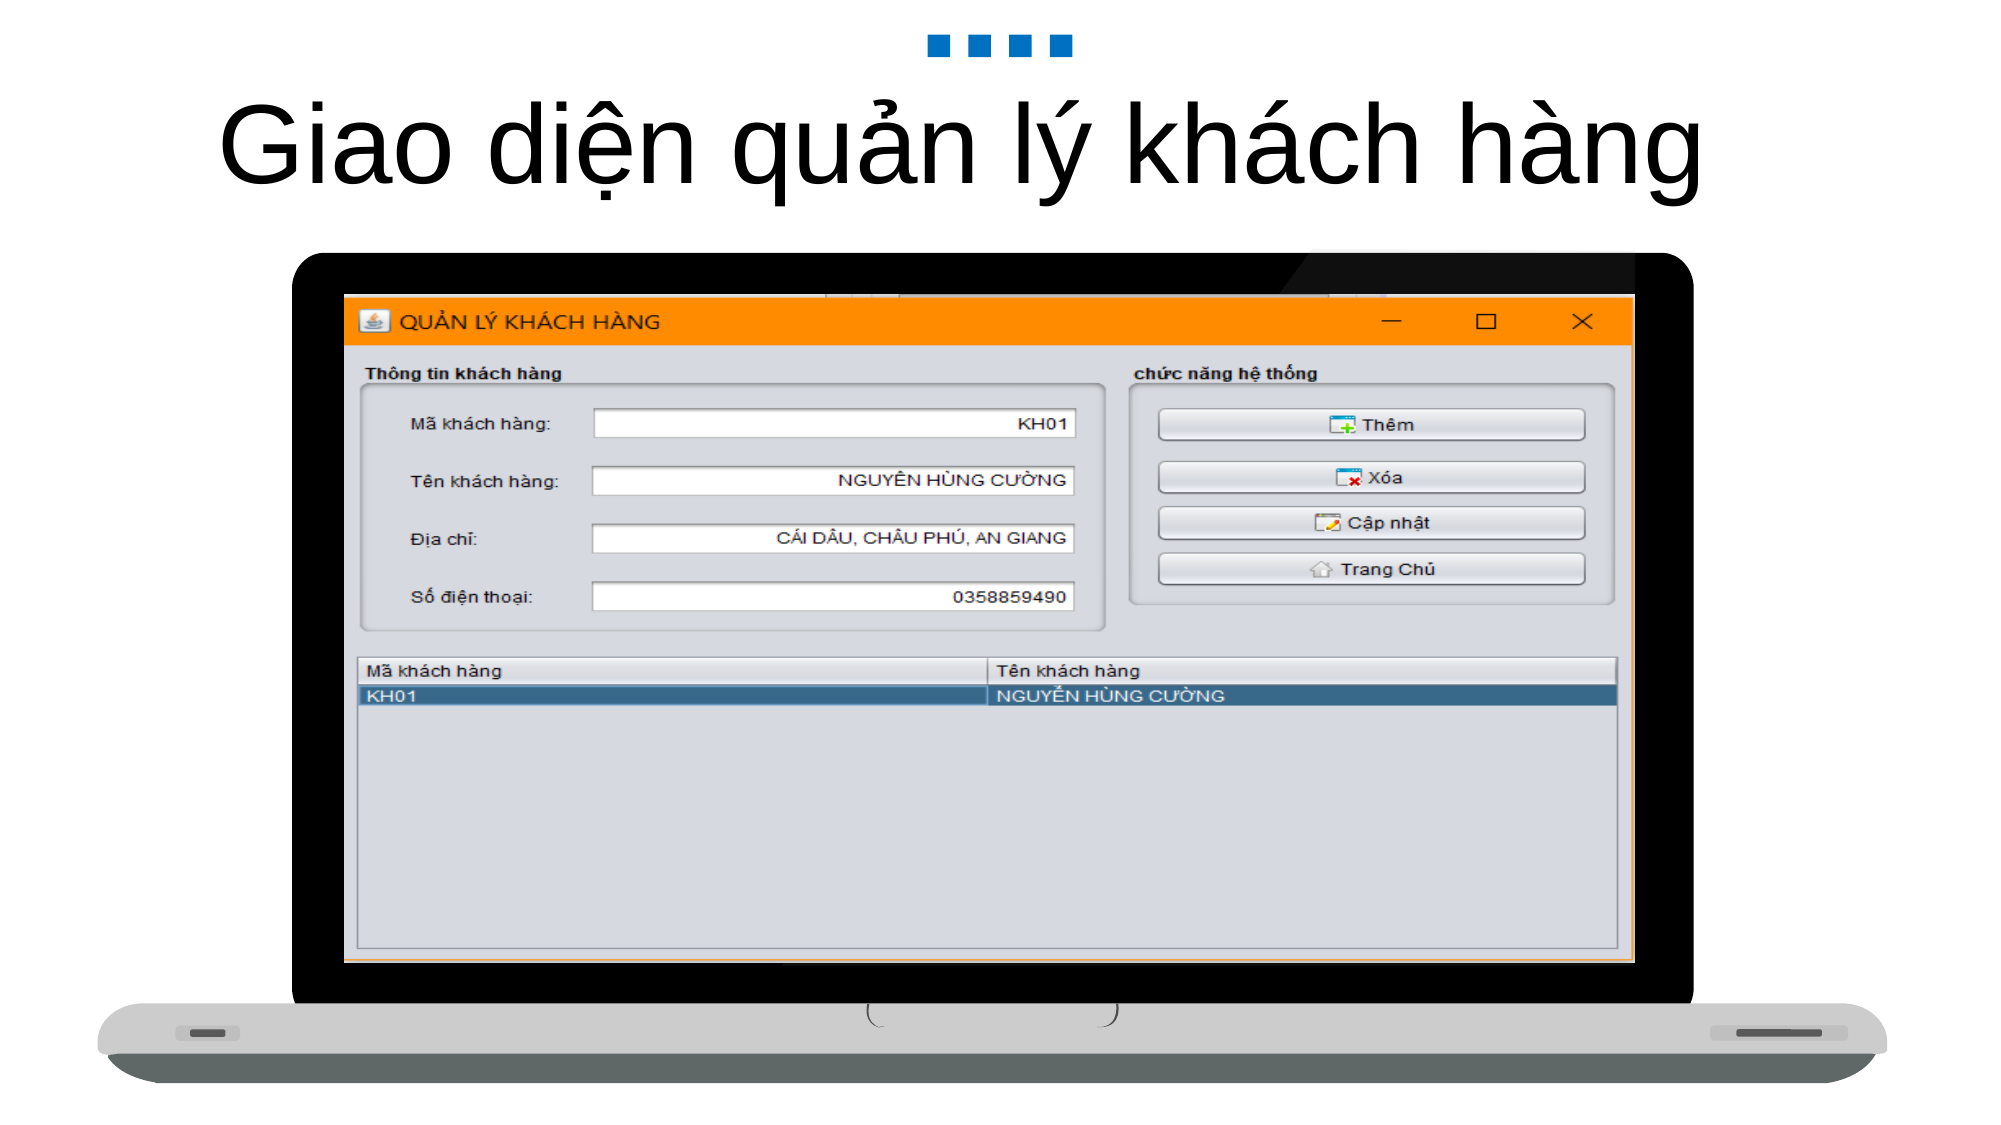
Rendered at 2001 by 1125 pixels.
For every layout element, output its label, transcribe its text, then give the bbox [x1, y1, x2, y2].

picture [344, 294, 1635, 963]
list Giao diện quản lý khách hàng [53, 65, 1978, 230]
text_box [89, 246, 1892, 1086]
